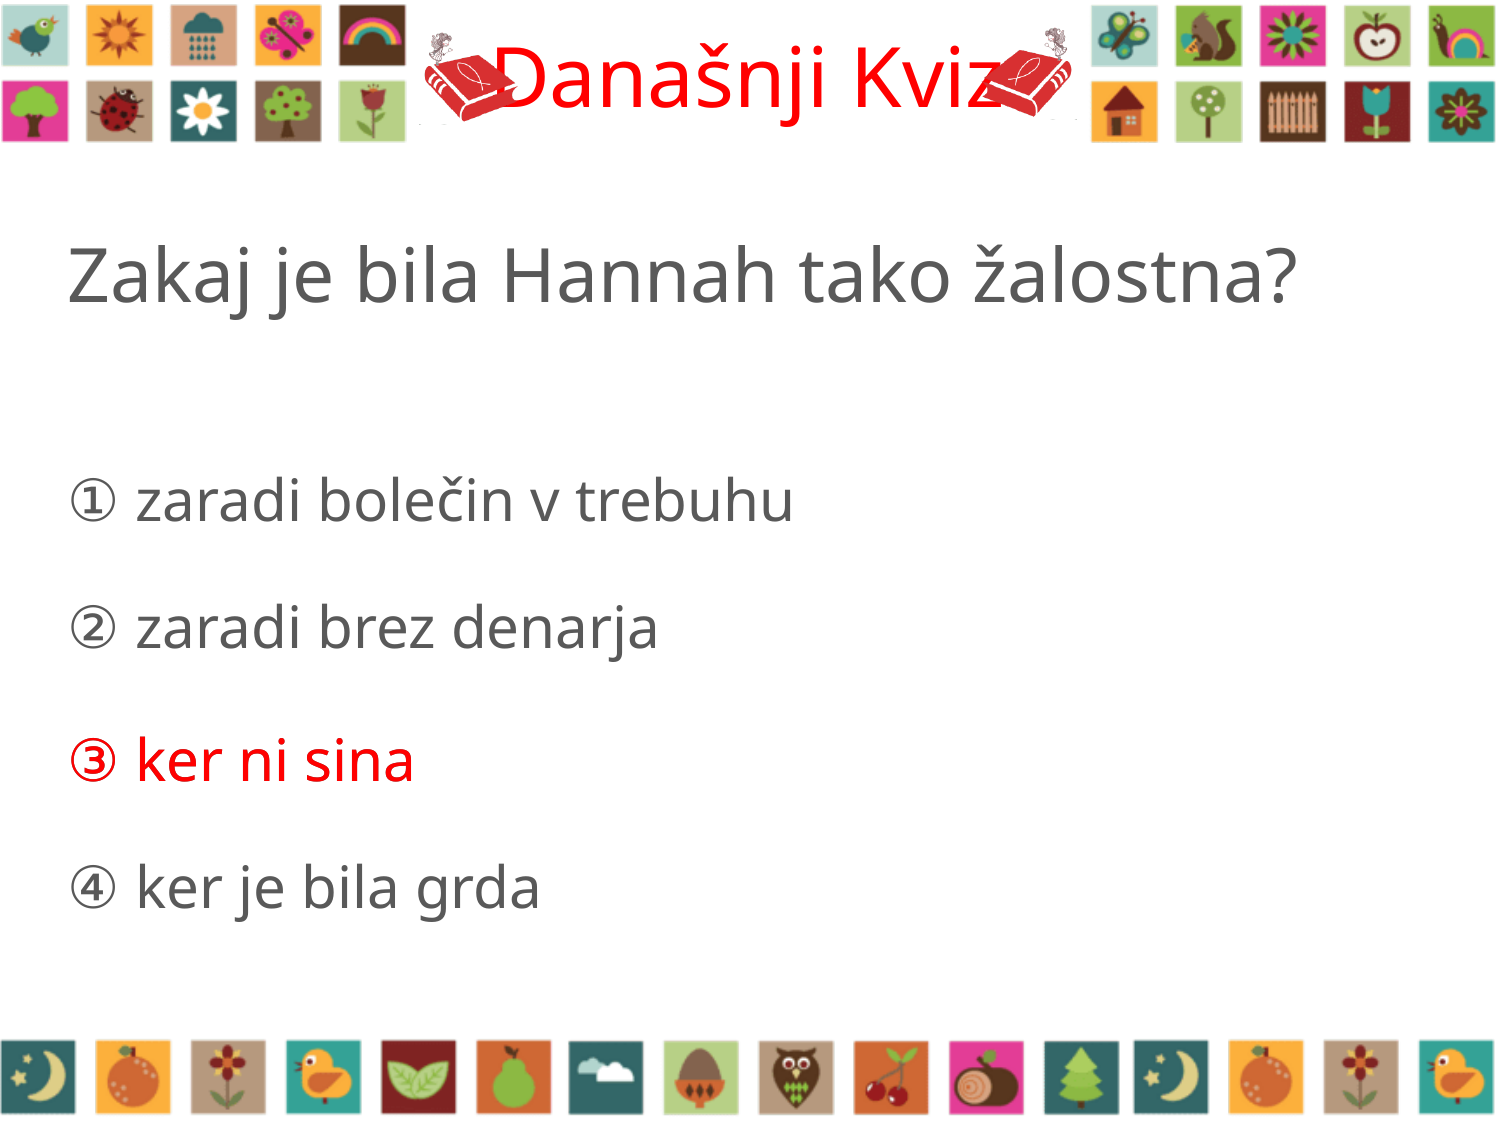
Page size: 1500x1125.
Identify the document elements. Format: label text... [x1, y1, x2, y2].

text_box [0, 1028, 1500, 1118]
picture [950, 3, 1500, 150]
text_box ① zaradi bolečin v trebuhu [53, 456, 1436, 541]
picture [0, 3, 550, 150]
text_box ③ ker ni sina [53, 716, 1483, 801]
text_box Zakaj je bila Hannah tako žalostna? [53, 219, 1436, 325]
text_box ② zaradi brez denarja [53, 582, 1436, 668]
text_box Današnji Kviz [547, 16, 1078, 131]
text_box ④ ker je bila grda [53, 842, 1483, 928]
